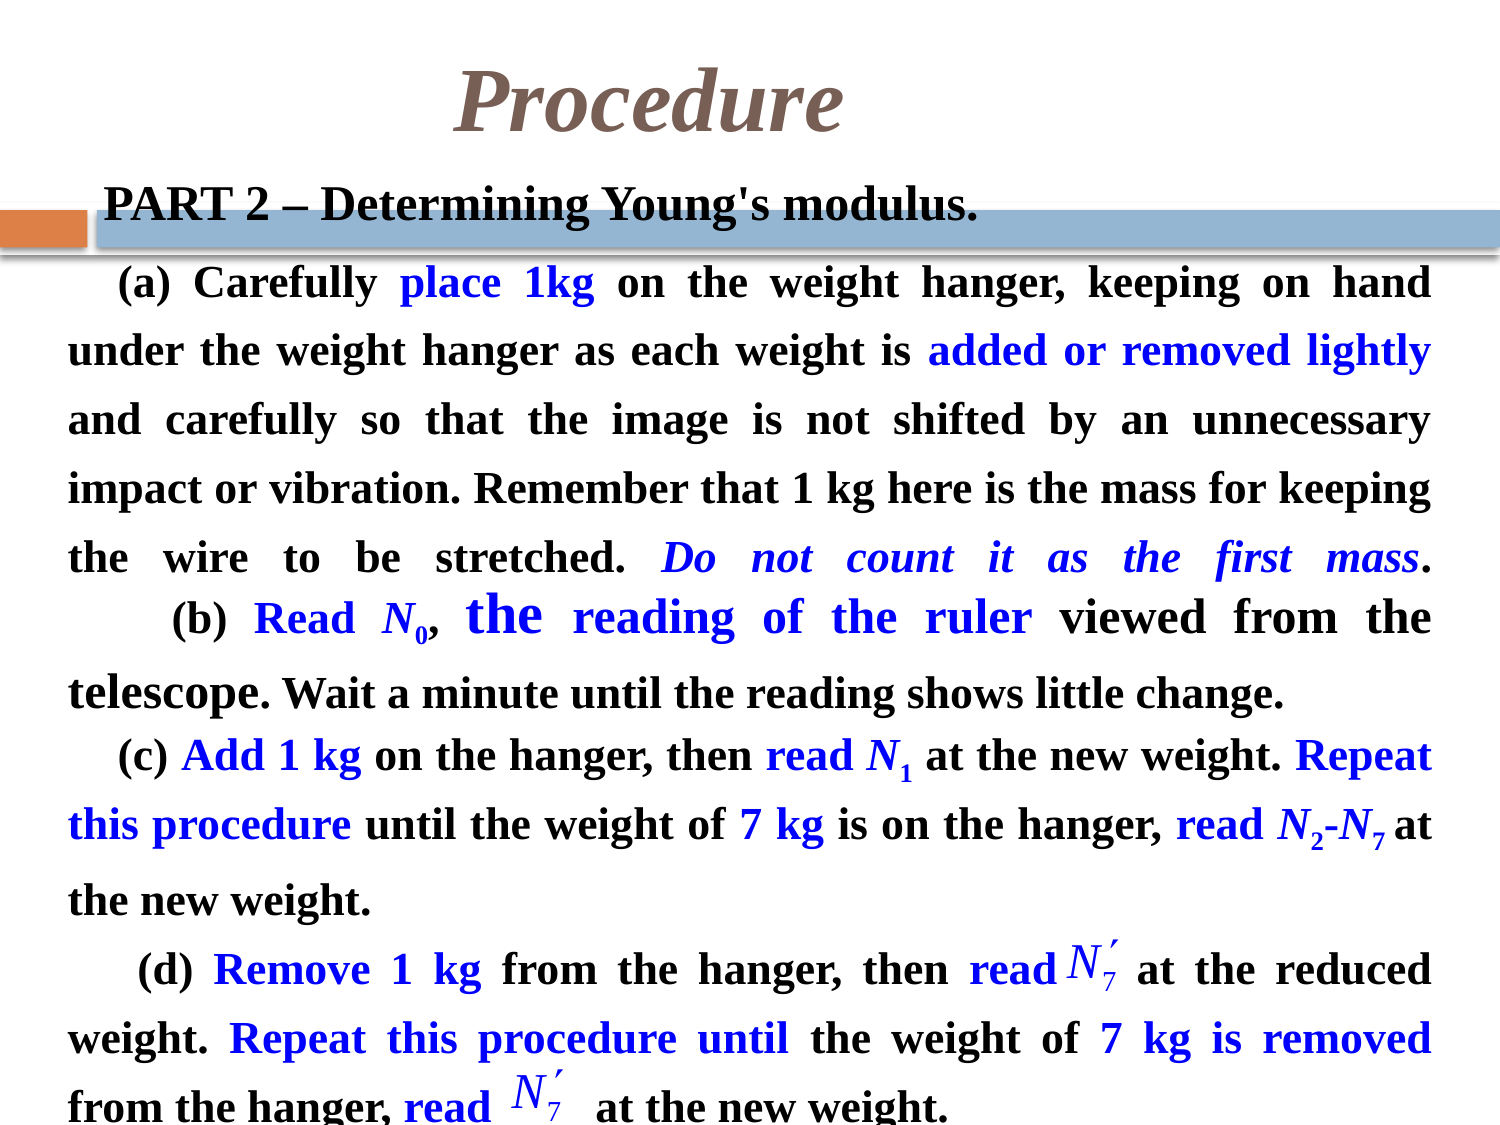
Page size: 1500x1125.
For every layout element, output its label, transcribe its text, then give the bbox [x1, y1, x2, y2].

title Procedure [76, 13, 1223, 177]
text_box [1056, 928, 1128, 1005]
list PART 2 – Determining Young's modulus. [88, 103, 1418, 230]
text_box (a) Carefully place 1kg on the weight hanger, keeping on hand under the weight hanger as each weight is added or removed lightly and carefully so that the image is not shifted by an unnecessary impact or vibration. Remember that 1 kg here is the mass for keeping the wire to be stretched. Do not count it as the first mass. (b) Read N0, the reading of the ruler viewed from the telescope. Wait a minute until the reading shows little change. (c) Add 1 kg on the hanger, then read N1 at the new weight. Repeat this procedure until the weight of 7 kg is on the hanger, read N2-N7 at the new weight. (d) Remove 1 kg from the hanger, then read at the reduced weight. Repeat this procedure until the weight of 7 kg is removed from the hanger, read at the new weight. [52, 230, 1447, 1125]
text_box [501, 1058, 573, 1125]
